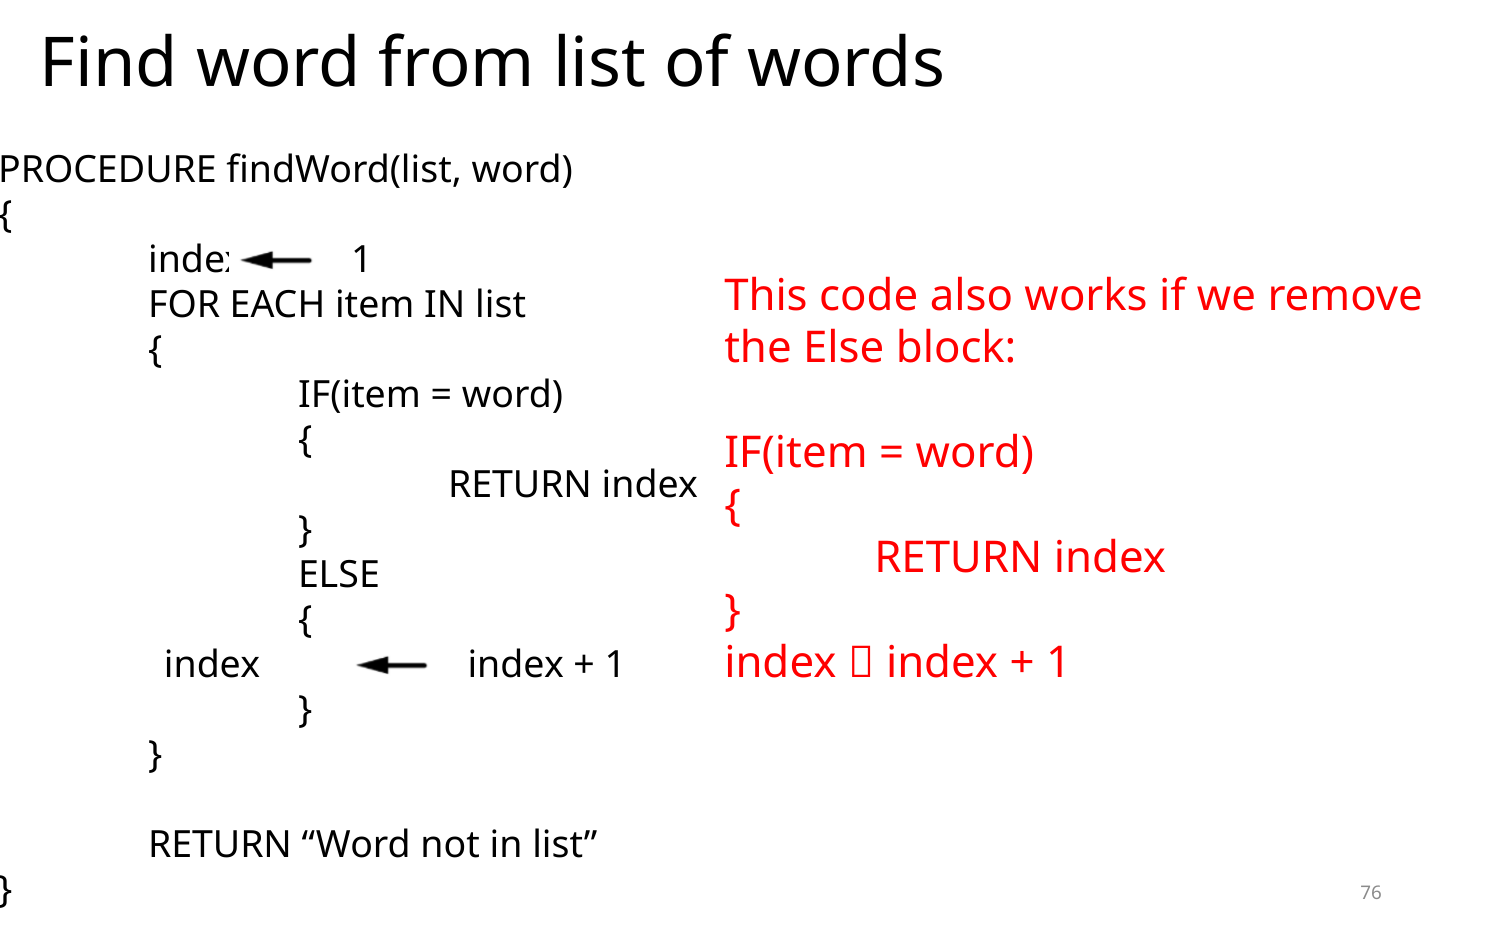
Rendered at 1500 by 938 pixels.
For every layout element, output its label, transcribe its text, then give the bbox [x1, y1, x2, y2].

picture [344, 640, 444, 691]
slide_number 76 [1059, 868, 1397, 919]
text_box This code also works if we remove the Else block: IF(item = word) { RETURN index } index  index + 1 [713, 259, 1450, 799]
text_box PROCEDURE findWord(list, word) { index 1 FOR EACH item IN list { IF(item = word) { RETURN index } ELSE { index index + 1 } } RETURN “Word not in list” } [0, 138, 713, 918]
picture [229, 235, 330, 286]
title Find word from list of words [25, 11, 1319, 118]
